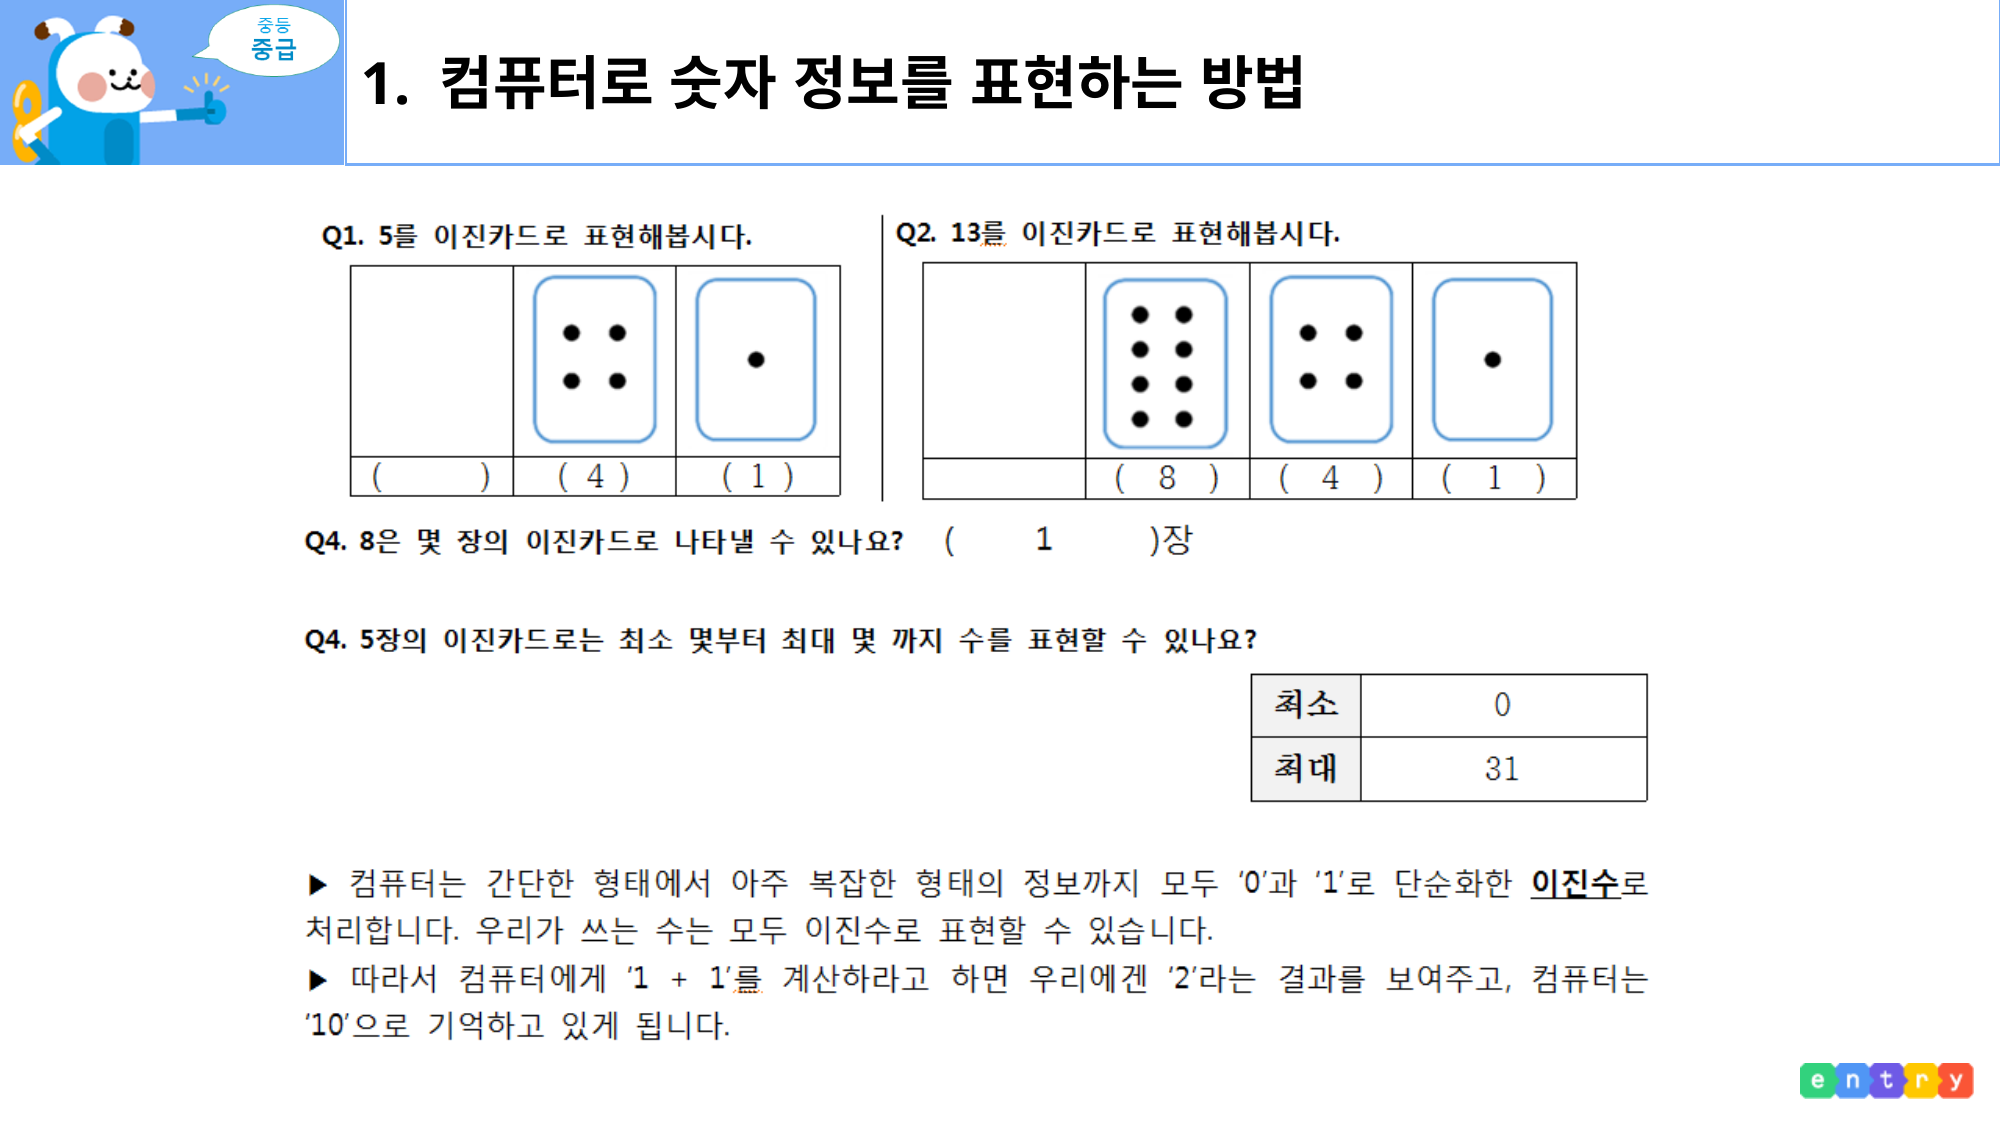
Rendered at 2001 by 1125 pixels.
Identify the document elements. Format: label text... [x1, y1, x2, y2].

picture [297, 209, 1656, 1048]
slide_number 9 [1412, 1042, 1863, 1103]
text_box 1. 컴퓨터로 숫자 정보를 표현하는 방법 [345, 75, 2000, 166]
picture [1795, 1059, 1977, 1103]
text_box [344, 0, 2000, 75]
picture [0, 0, 344, 165]
